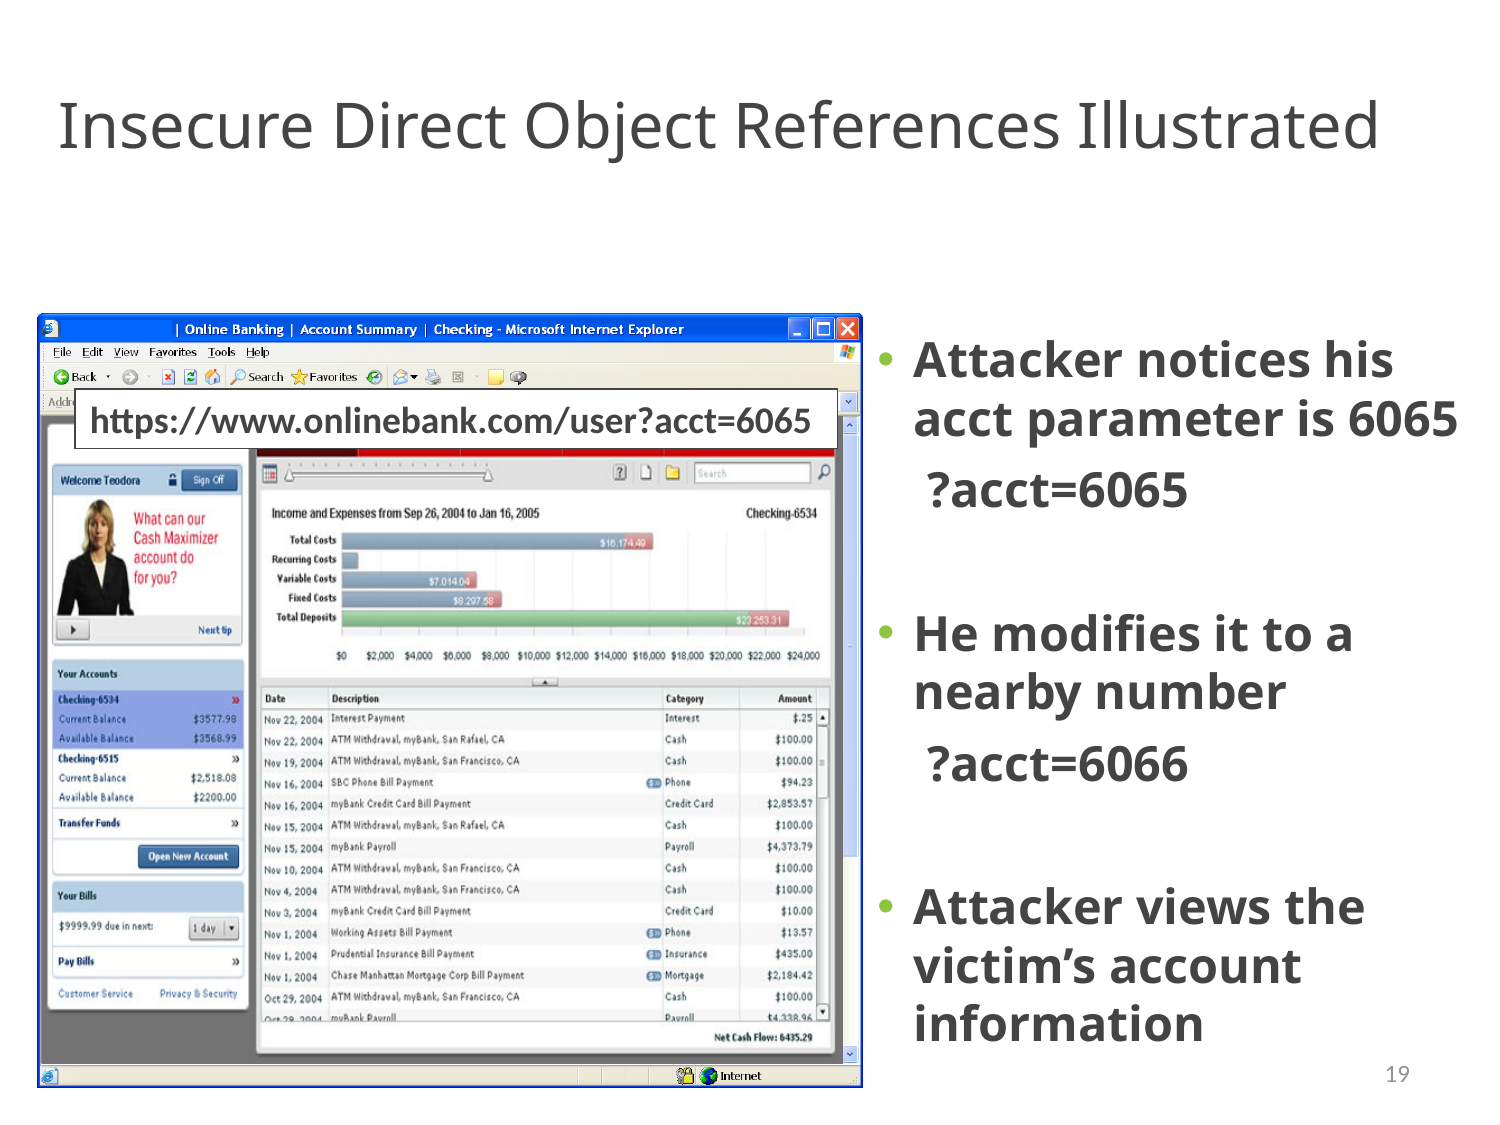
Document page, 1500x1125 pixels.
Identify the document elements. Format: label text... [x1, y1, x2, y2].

list Attacker notices his acct parameter is 6065 ?acct=6065 He modifies it to a nearby number ?acct=6066 Attacker views the victim’s account information [866, 321, 1500, 1060]
picture [37, 313, 863, 1088]
title Insecure Direct Object References Illustrated [40, 39, 1460, 208]
slide_number 19 [1074, 1042, 1425, 1103]
